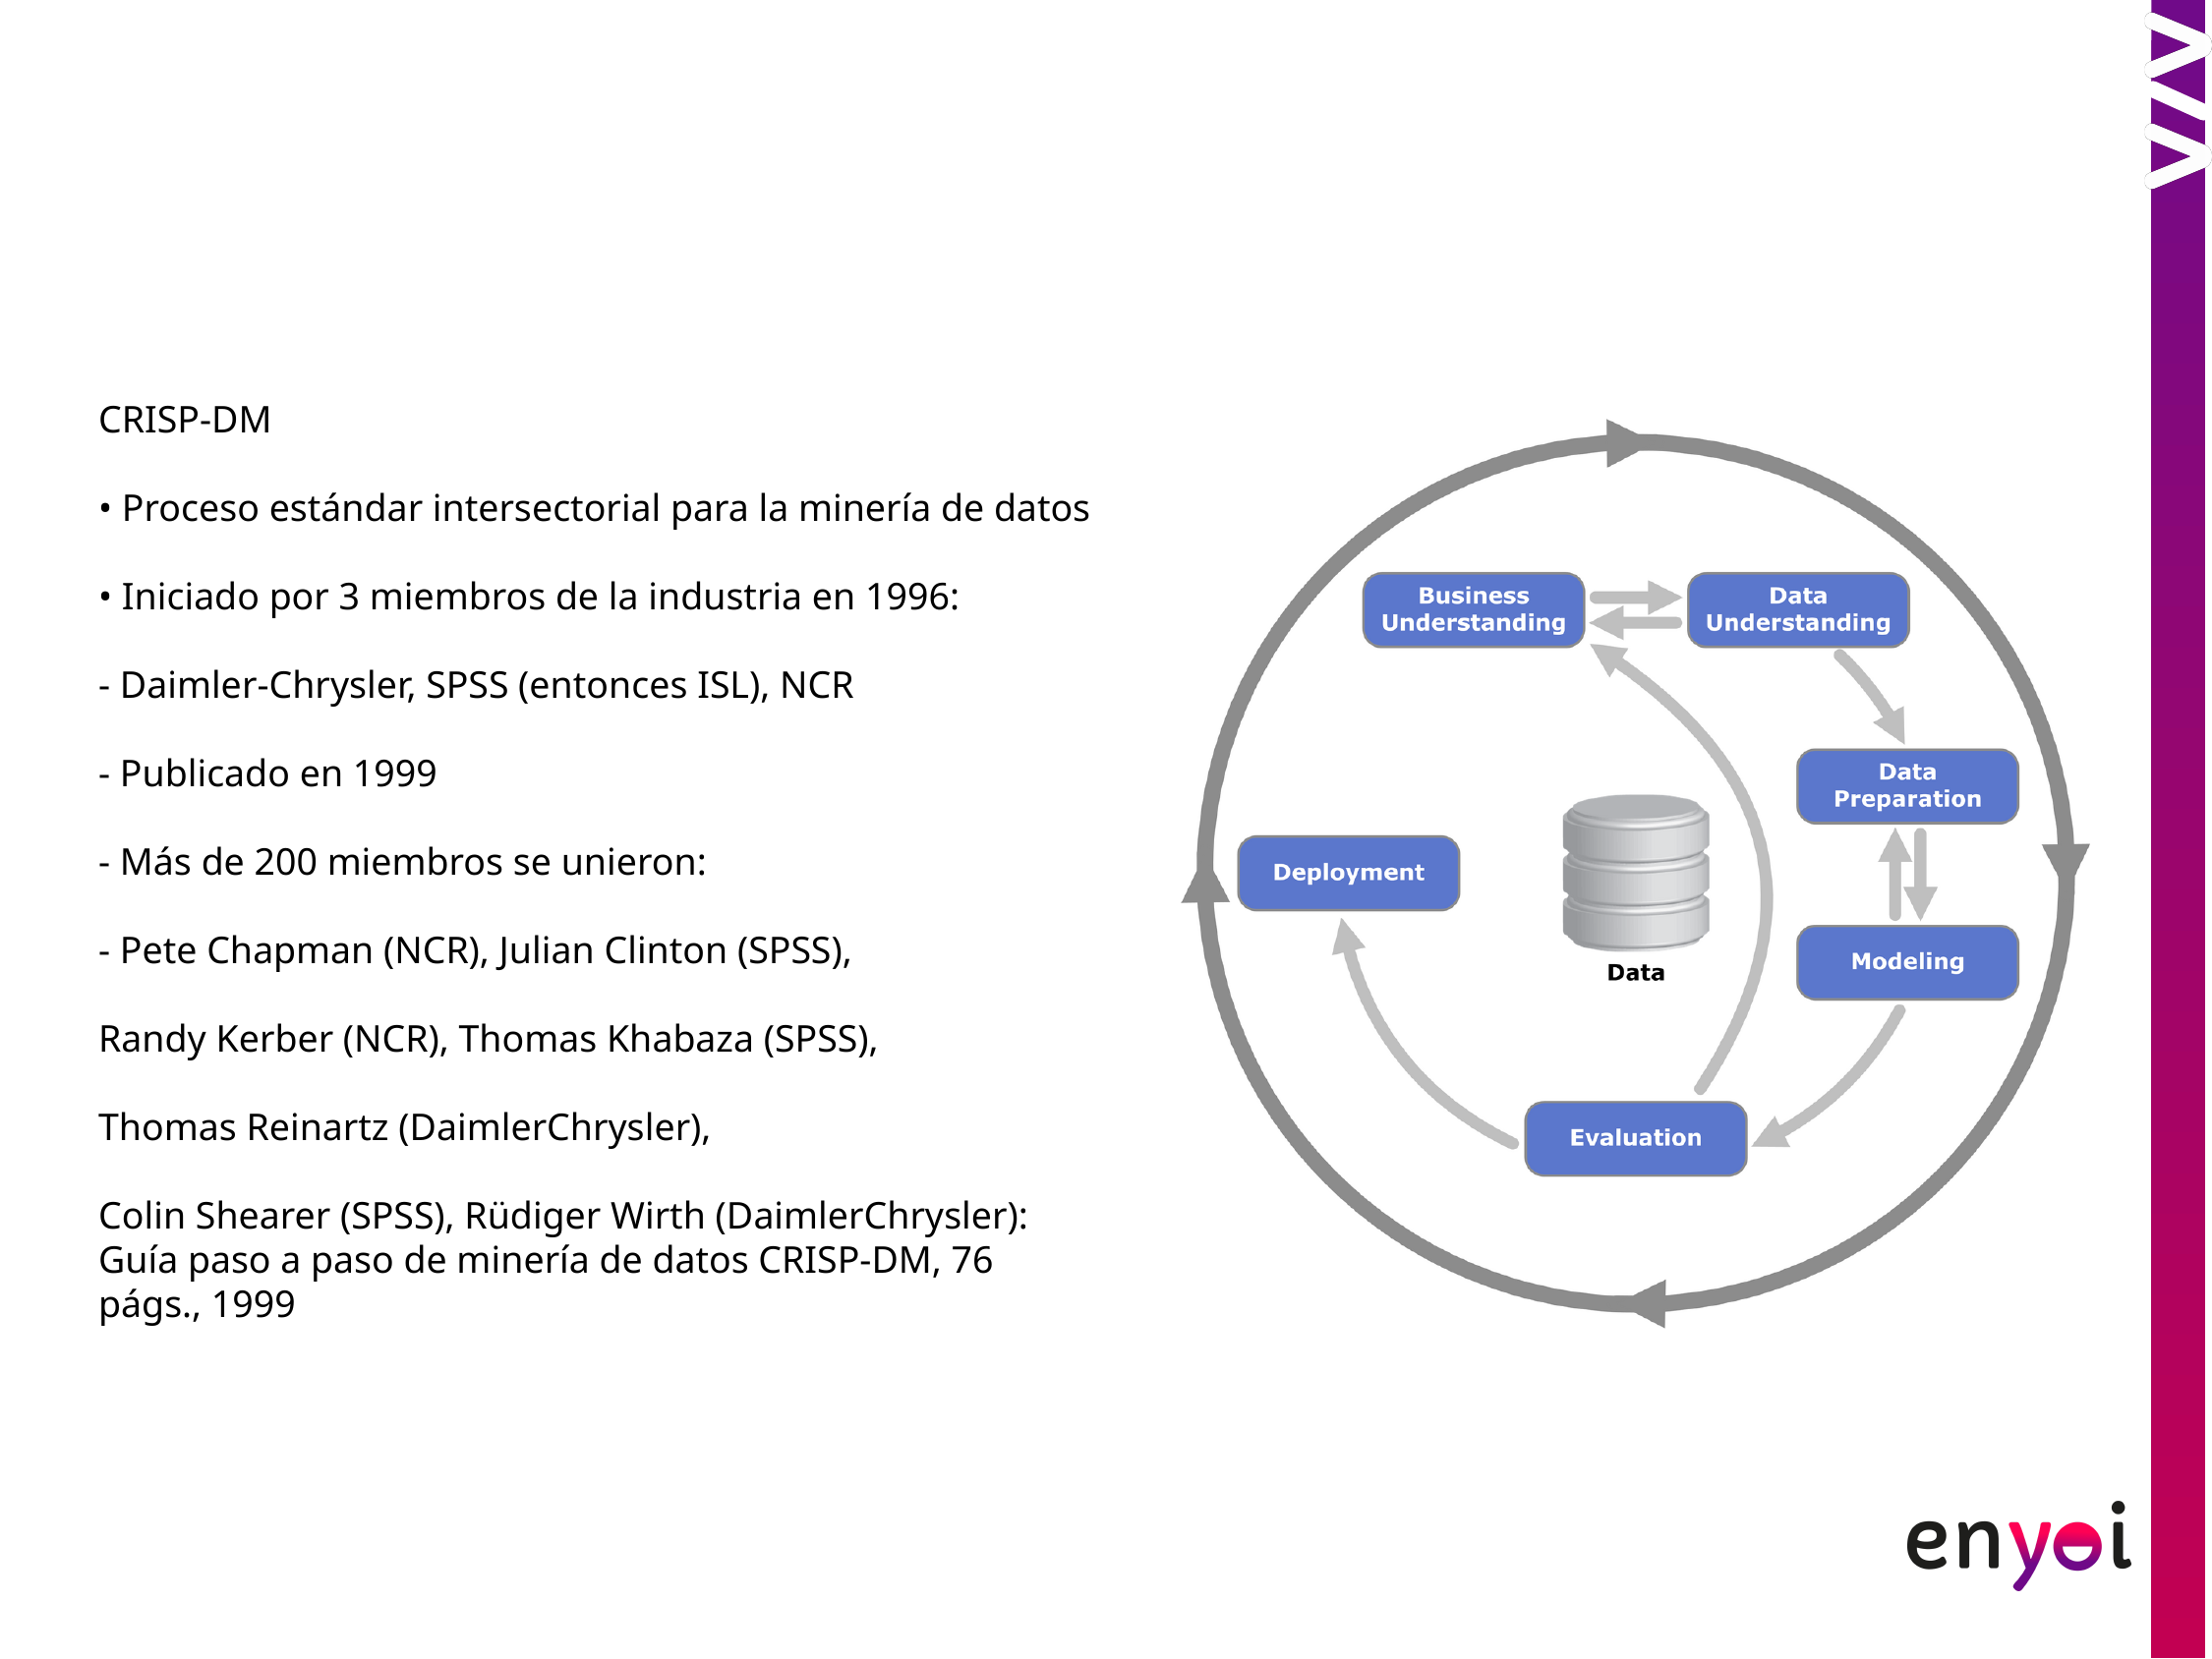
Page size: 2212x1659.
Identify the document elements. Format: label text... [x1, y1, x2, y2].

text_box [1907, 1501, 2131, 1591]
picture [1181, 418, 2091, 1329]
text_box CRISP-DM • Proceso estándar intersectorial para la minería de datos • Iniciado por 3 miembros de la industria en 1996: - Daimler-Chrysler, SPSS (entonces ISL), NCR - Publicado en 1999 - Más de 200 miembros se unieron: - Pete Chapman (NCR), Julian Clinton (SPSS), Randy Kerber (NCR), Thomas Khabaza (SPSS), Thomas Reinartz (DaimlerChrysler), Colin Shearer (SPSS), Rüdiger Wirth (DaimlerChrysler): Guía paso a paso de minería de datos CRISP-DM, 76 págs., 1999 [84, 388, 1121, 1333]
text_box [2141, 0, 2212, 1659]
